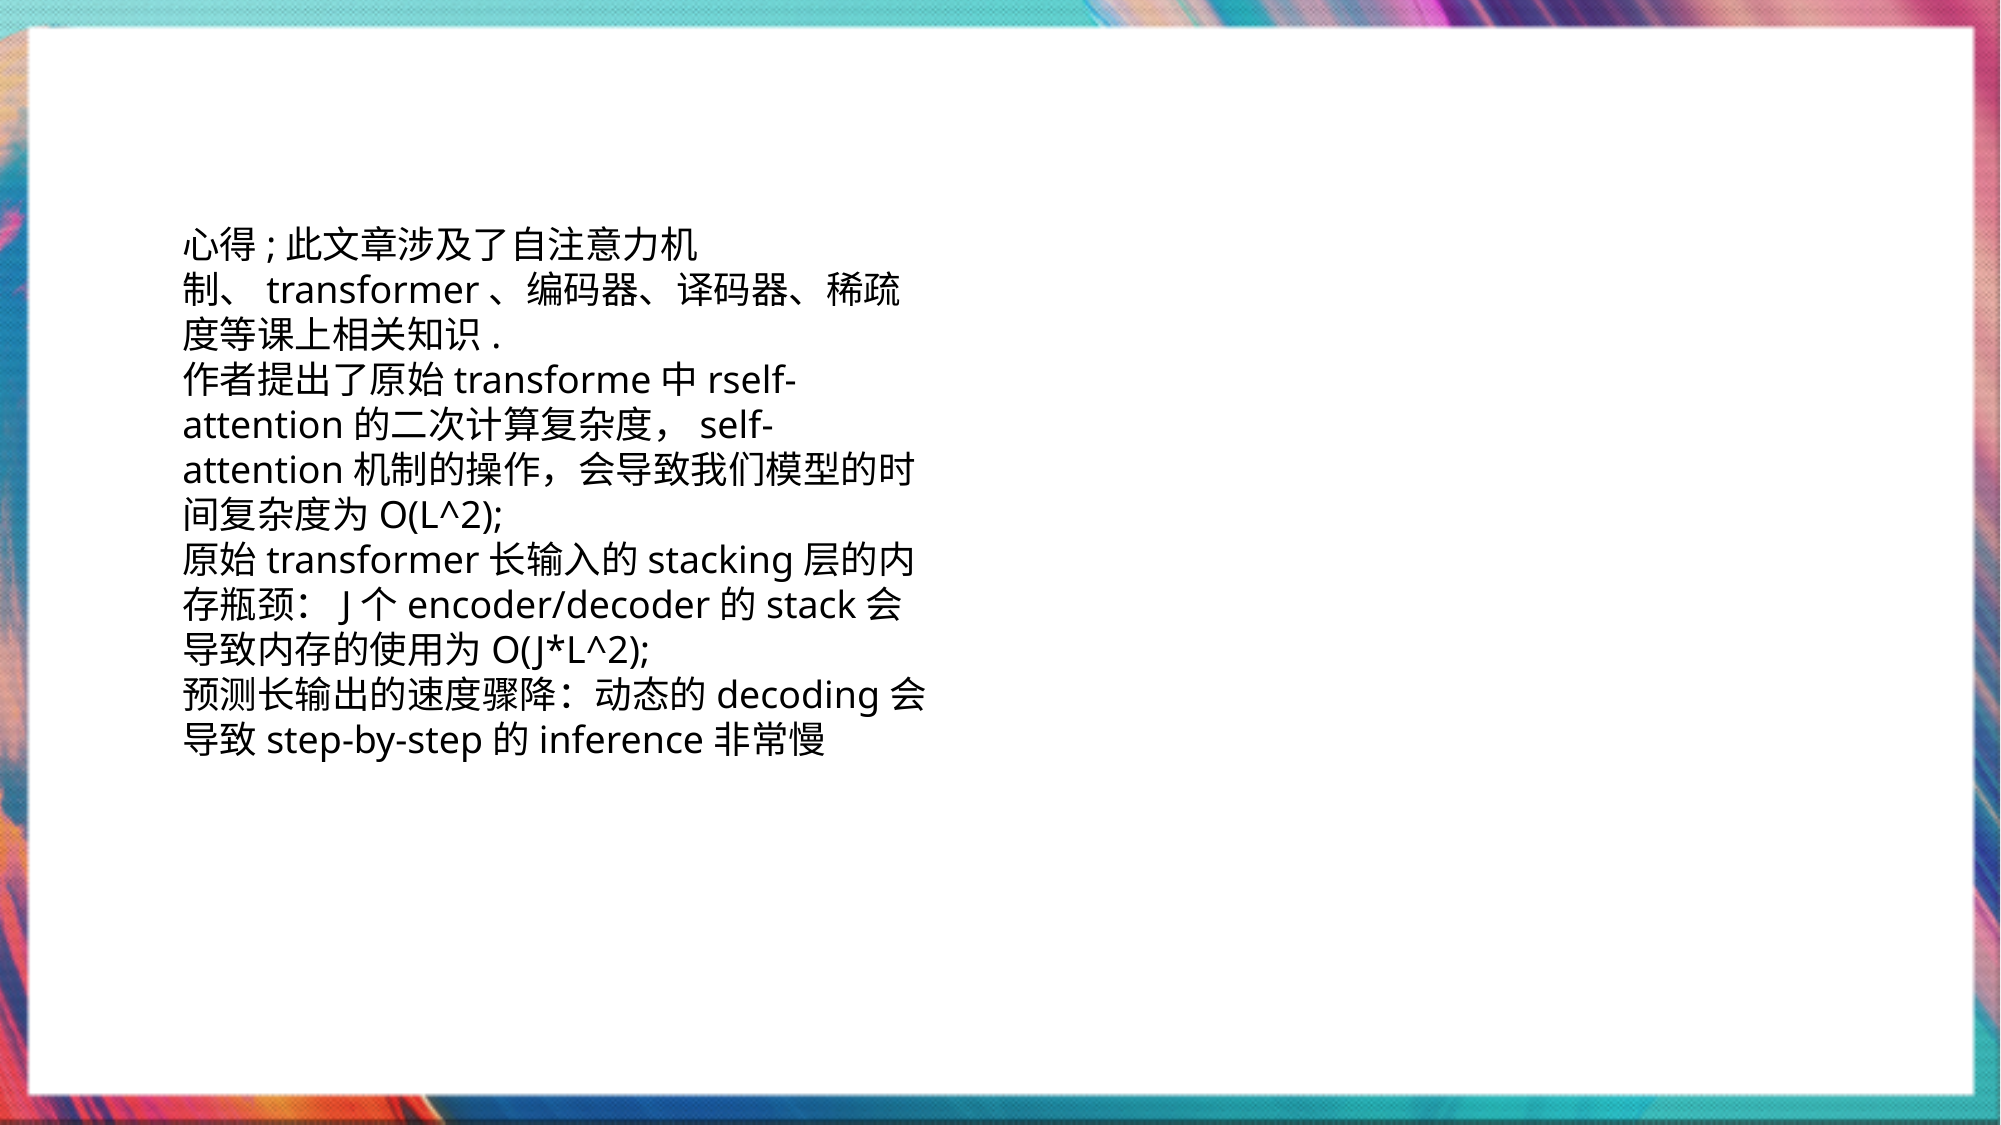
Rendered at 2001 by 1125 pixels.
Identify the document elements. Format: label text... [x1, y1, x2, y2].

picture [0, 0, 2001, 1125]
text_box 心得;此文章涉及了自注意力机制、transformer、编码器、译码器、稀疏度等课上相关知识. 作者提出了原始transforme中rself-attention的二次计算复杂度，self-attention机制的操作，会导致我们模型的时间复杂度为O(L^2); 原始transformer长输入的stacking层的内存瓶颈：J个encoder/decoder的stack会导致内存的使用为O(J*L^2); 预测长输出的速度骤降：动态的decoding会导致step-by-step的inference非常慢 [167, 213, 945, 813]
